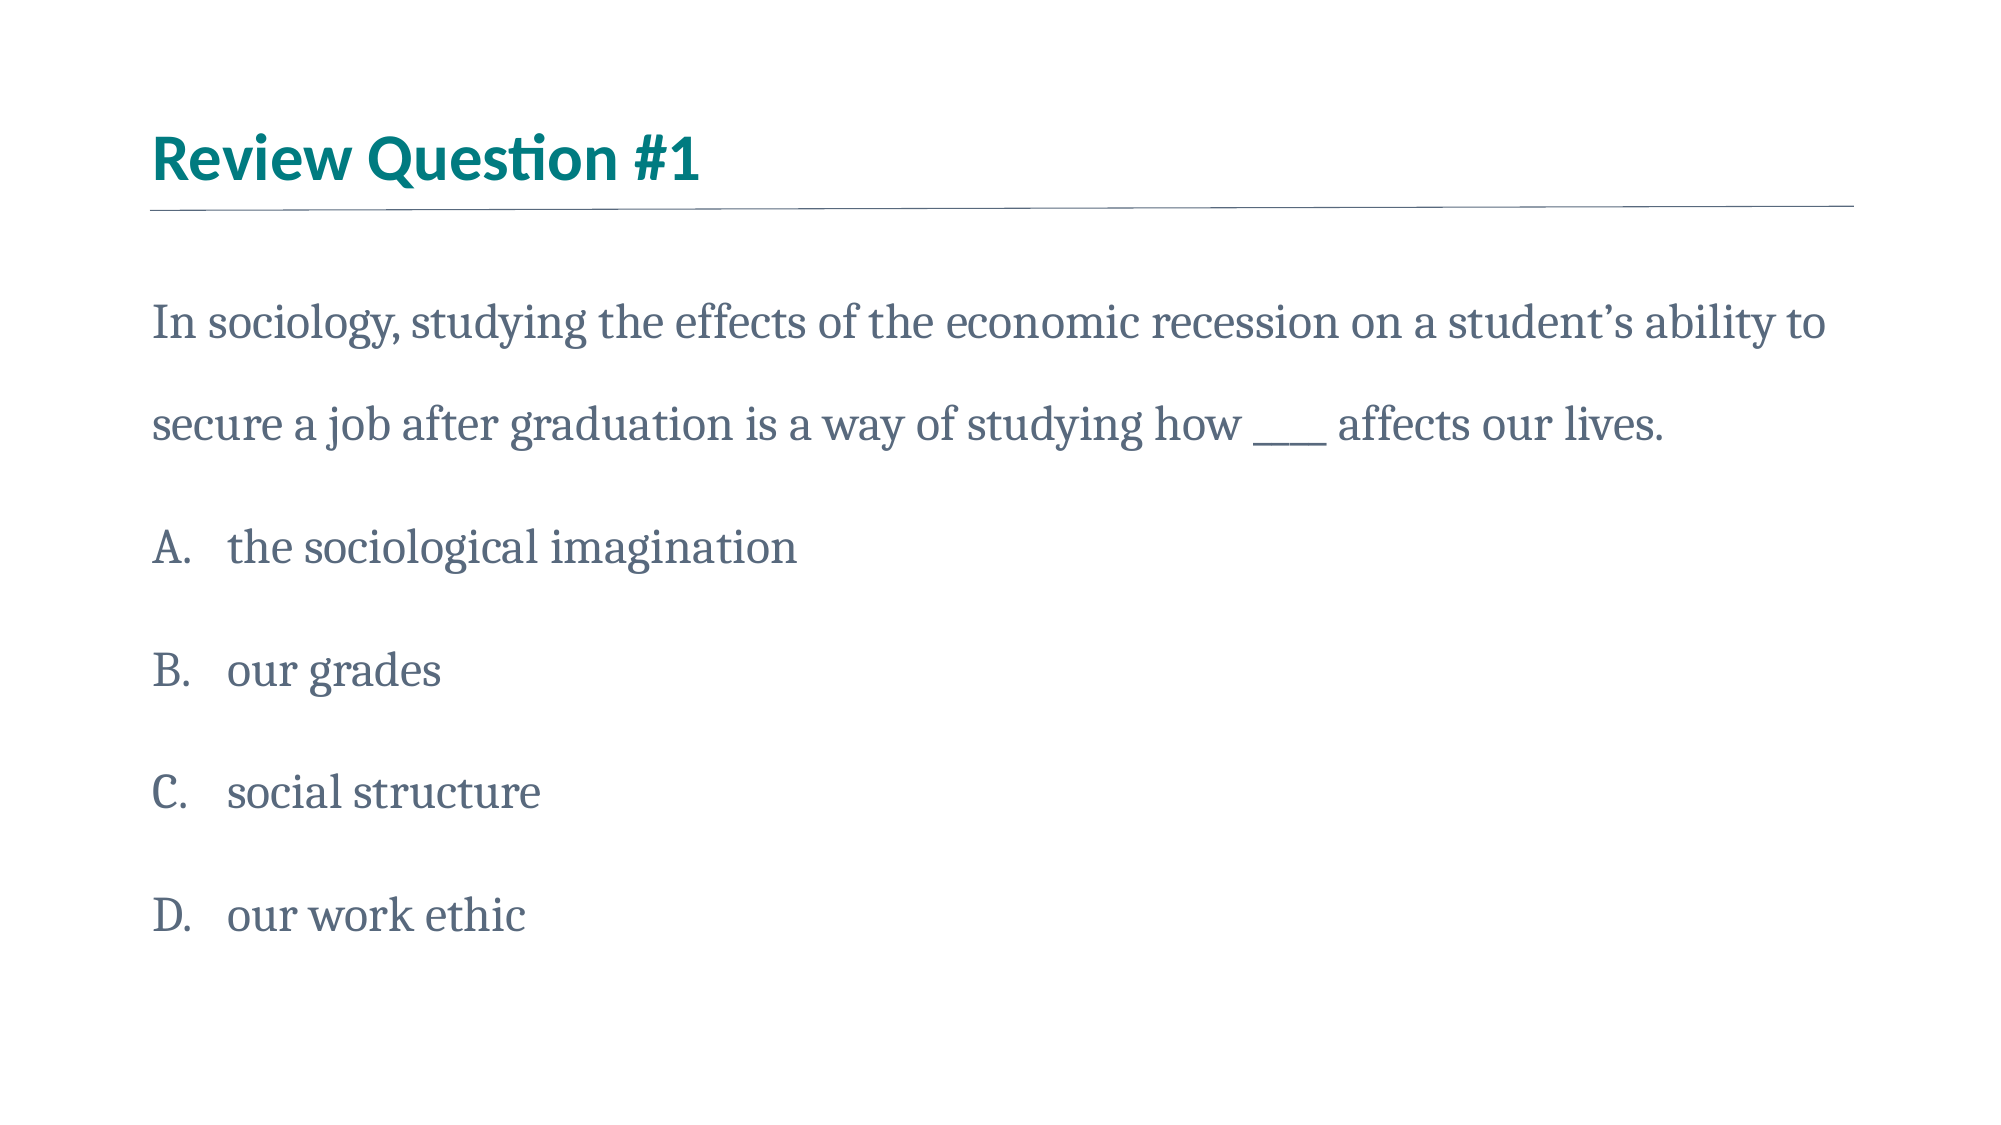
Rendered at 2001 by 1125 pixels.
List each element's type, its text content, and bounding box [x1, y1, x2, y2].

list In sociology, studying the effects of the economic recession on a student’s ability to secure a job after graduation is a way of studying how ____ affects our lives. the sociological imagination our grades social structure our work ethic [137, 238, 1863, 1020]
title Review Question #1 [137, 107, 1863, 211]
